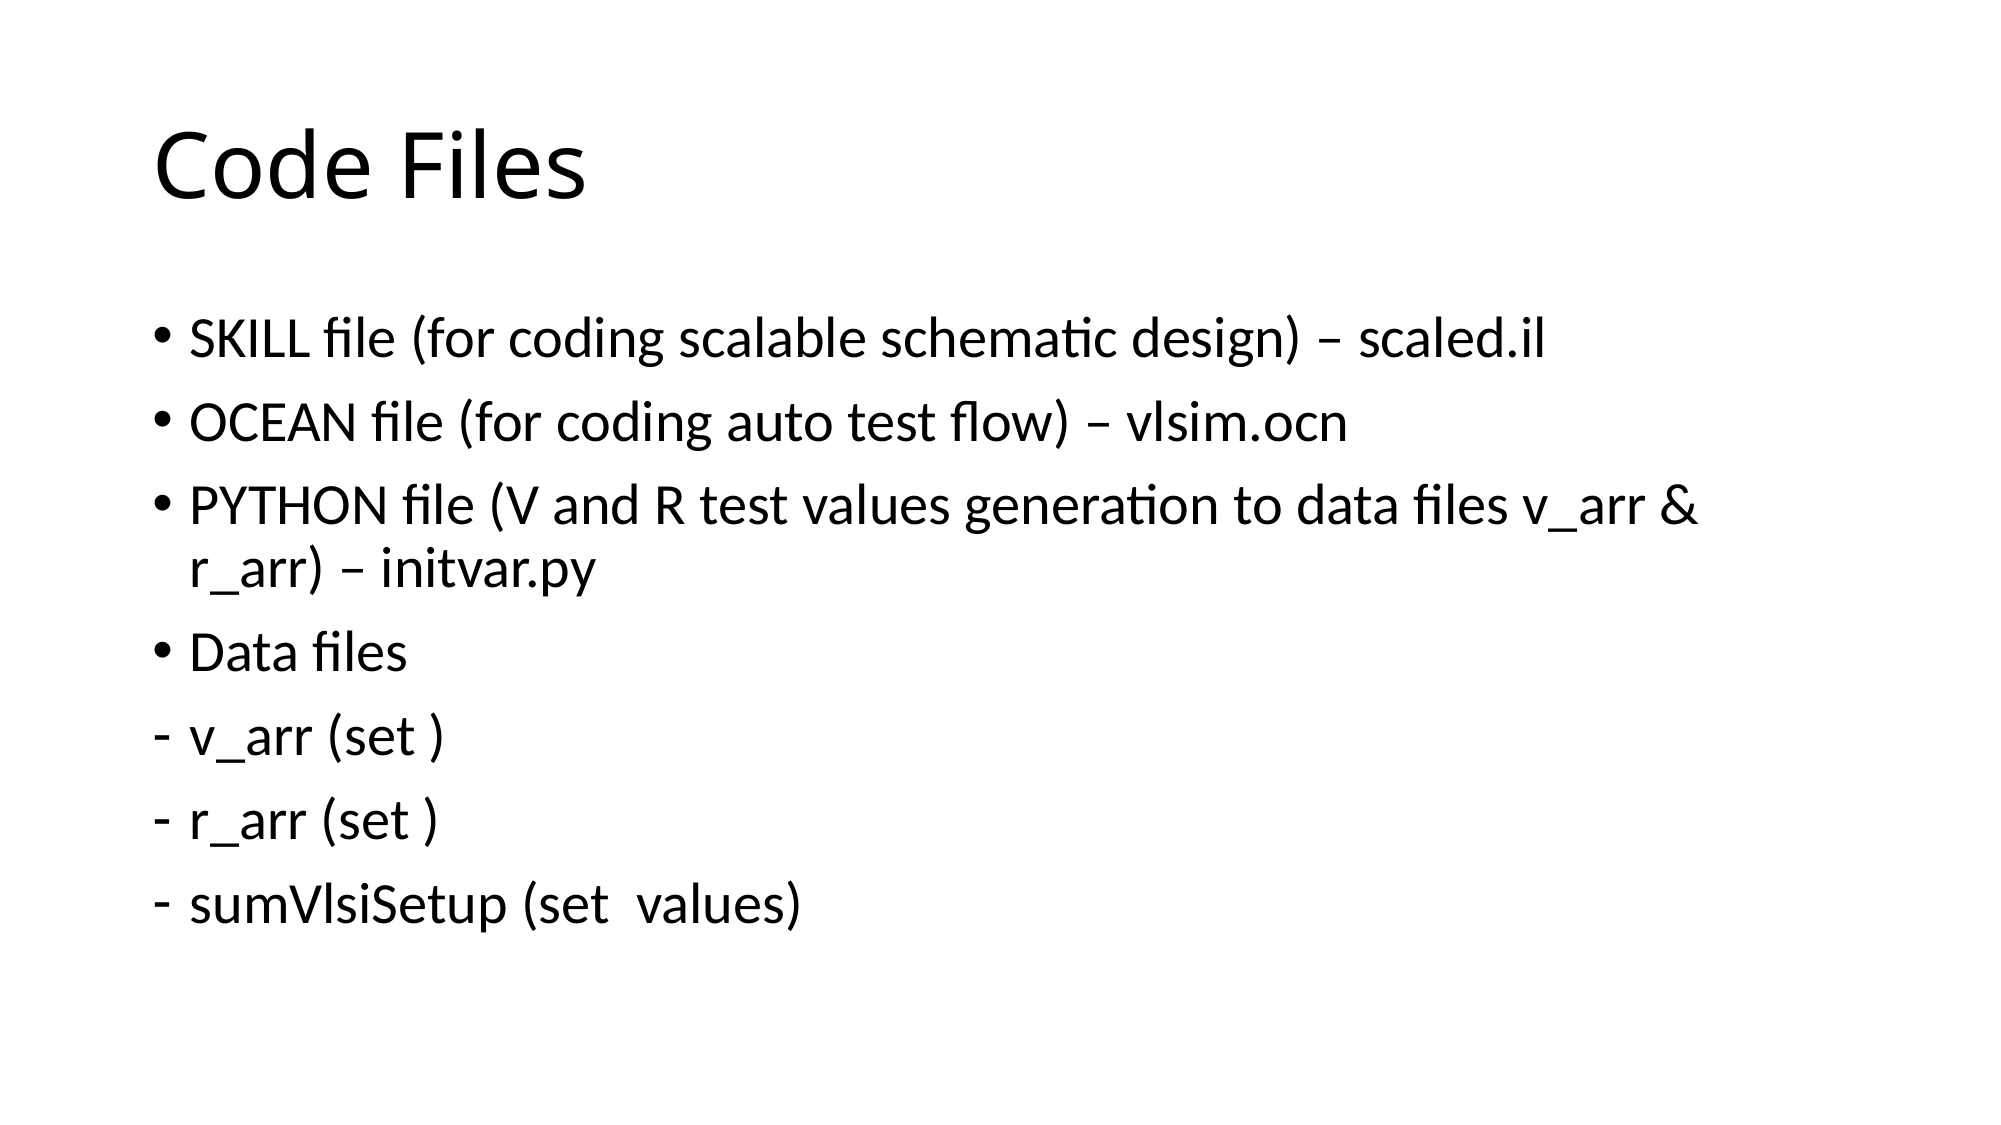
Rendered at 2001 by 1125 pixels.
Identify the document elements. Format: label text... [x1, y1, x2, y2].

title Code Files [137, 59, 1863, 278]
